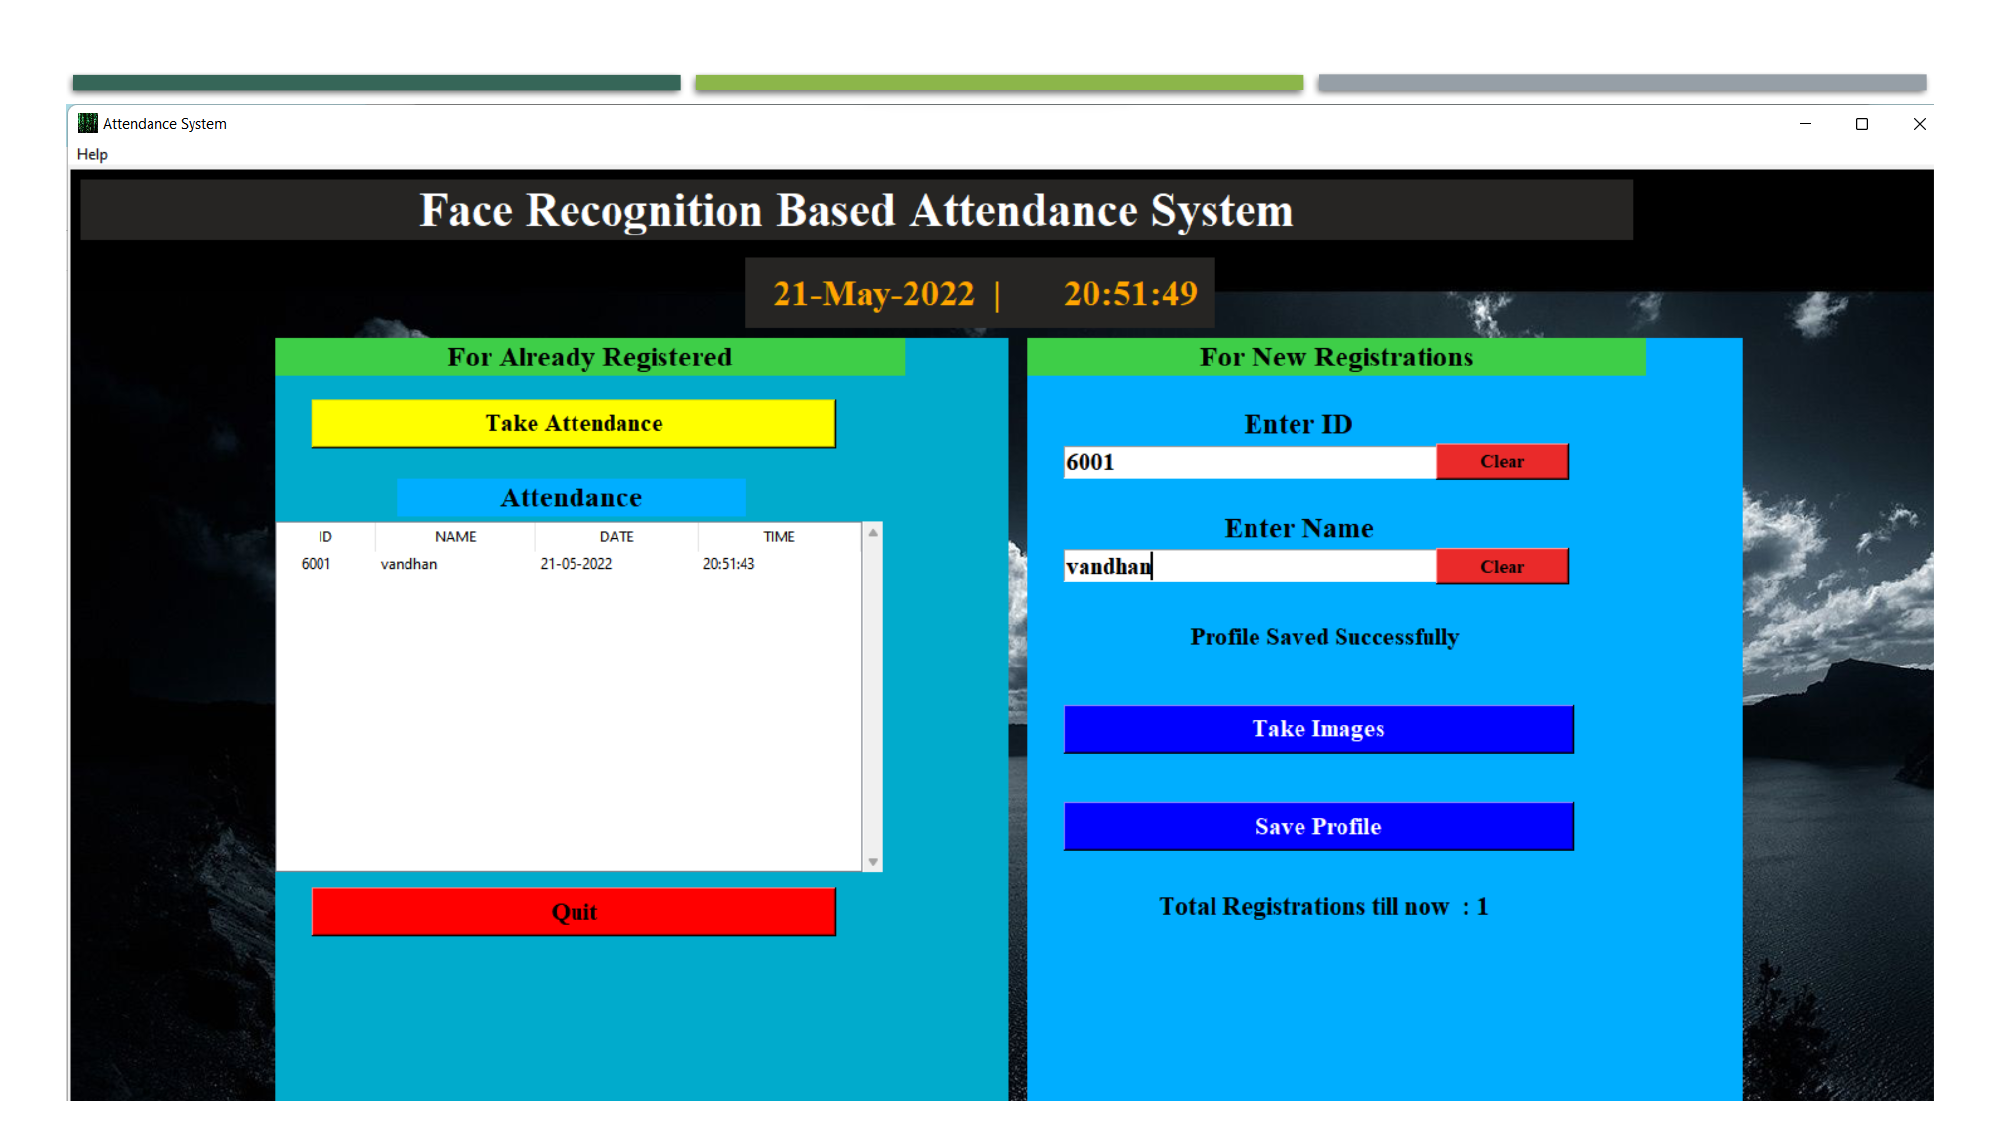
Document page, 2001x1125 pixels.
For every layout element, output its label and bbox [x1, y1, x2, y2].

picture [1439, 904, 1447, 913]
picture [1291, 422, 1296, 432]
picture [1285, 525, 1289, 536]
picture [1407, 636, 1413, 644]
picture [1271, 525, 1276, 536]
picture [1350, 903, 1354, 913]
picture [1282, 416, 1286, 432]
picture [1324, 903, 1328, 913]
picture [1382, 898, 1391, 914]
picture [1248, 416, 1253, 432]
picture [1190, 898, 1194, 913]
picture [1228, 520, 1233, 536]
picture [1064, 444, 1568, 479]
picture [66, 104, 1934, 1101]
picture [1165, 899, 1169, 913]
picture [1064, 705, 1573, 752]
picture [1449, 635, 1455, 642]
picture [1350, 634, 1359, 643]
picture [1246, 525, 1250, 536]
picture [1340, 525, 1351, 536]
picture [1316, 898, 1320, 913]
picture [1362, 526, 1367, 536]
picture [1325, 416, 1330, 432]
picture [1337, 631, 1346, 644]
picture [1433, 904, 1439, 913]
picture [1394, 898, 1398, 914]
picture [1336, 416, 1340, 432]
picture [1330, 525, 1335, 536]
picture [1261, 520, 1266, 536]
picture [1397, 636, 1403, 644]
picture [1064, 802, 1573, 849]
picture [1354, 525, 1359, 536]
picture [1064, 548, 1568, 583]
picture [1265, 421, 1269, 432]
picture [1255, 913, 1265, 917]
picture [1357, 904, 1365, 913]
picture [1194, 630, 1198, 643]
picture [1274, 904, 1282, 913]
picture [1305, 520, 1320, 536]
picture [1344, 415, 1351, 432]
picture [1304, 421, 1308, 432]
picture [1272, 421, 1276, 432]
picture [1226, 899, 1238, 913]
picture [1268, 631, 1278, 644]
